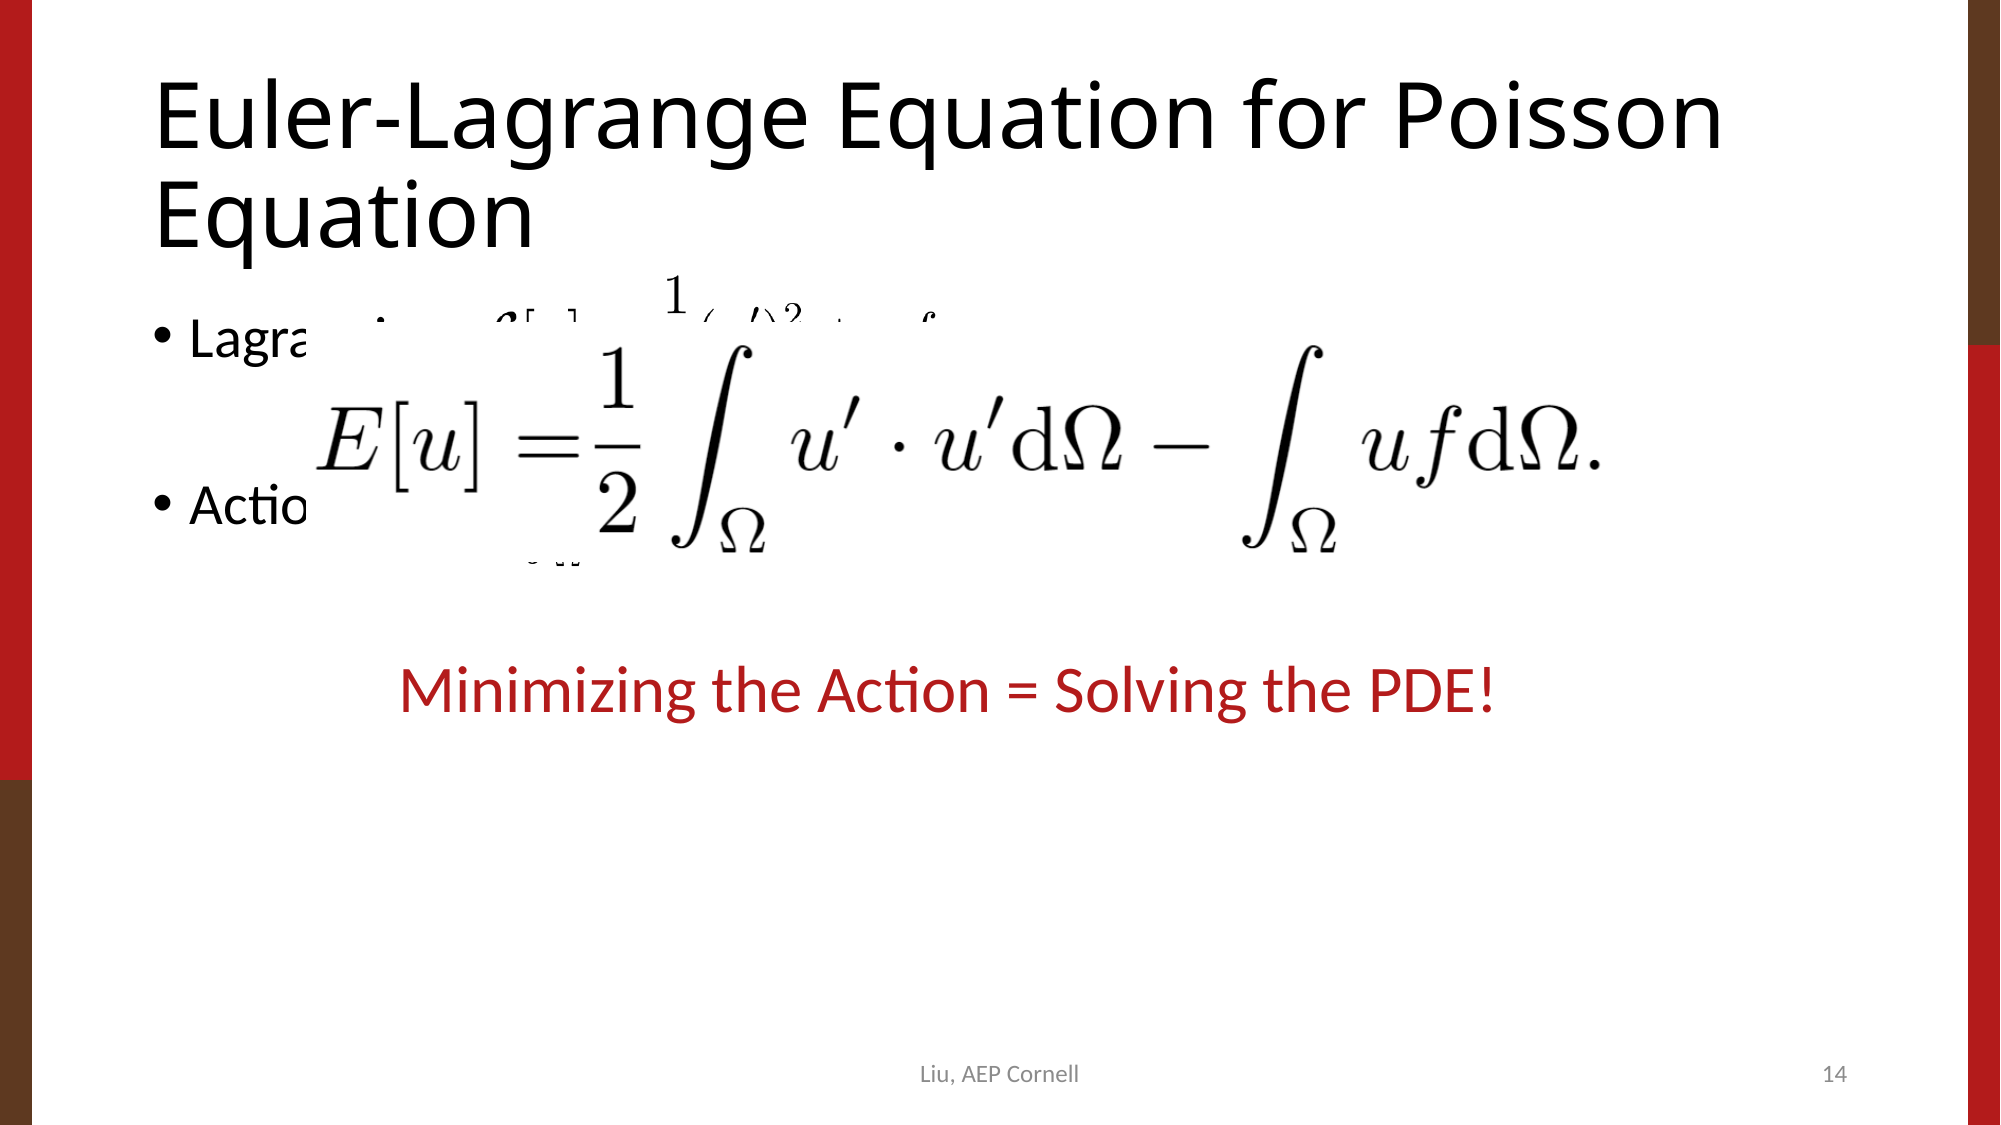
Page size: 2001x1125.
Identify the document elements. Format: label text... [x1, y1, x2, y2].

list Lagrangian Action [137, 299, 1863, 992]
text_box [1968, 345, 2000, 1125]
footer Liu, AEP Cornell [662, 1042, 1338, 1103]
text_box [0, 780, 32, 1125]
text_box Minimizing the Action = Solving the PDE! [383, 638, 1514, 733]
text_box [0, 0, 32, 780]
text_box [343, 562, 752, 575]
picture [306, 259, 1610, 562]
title Euler-Lagrange Equation for Poisson Equation [137, 59, 1863, 278]
slide_number 14 [1412, 1042, 1863, 1103]
text_box [1968, 0, 2000, 345]
